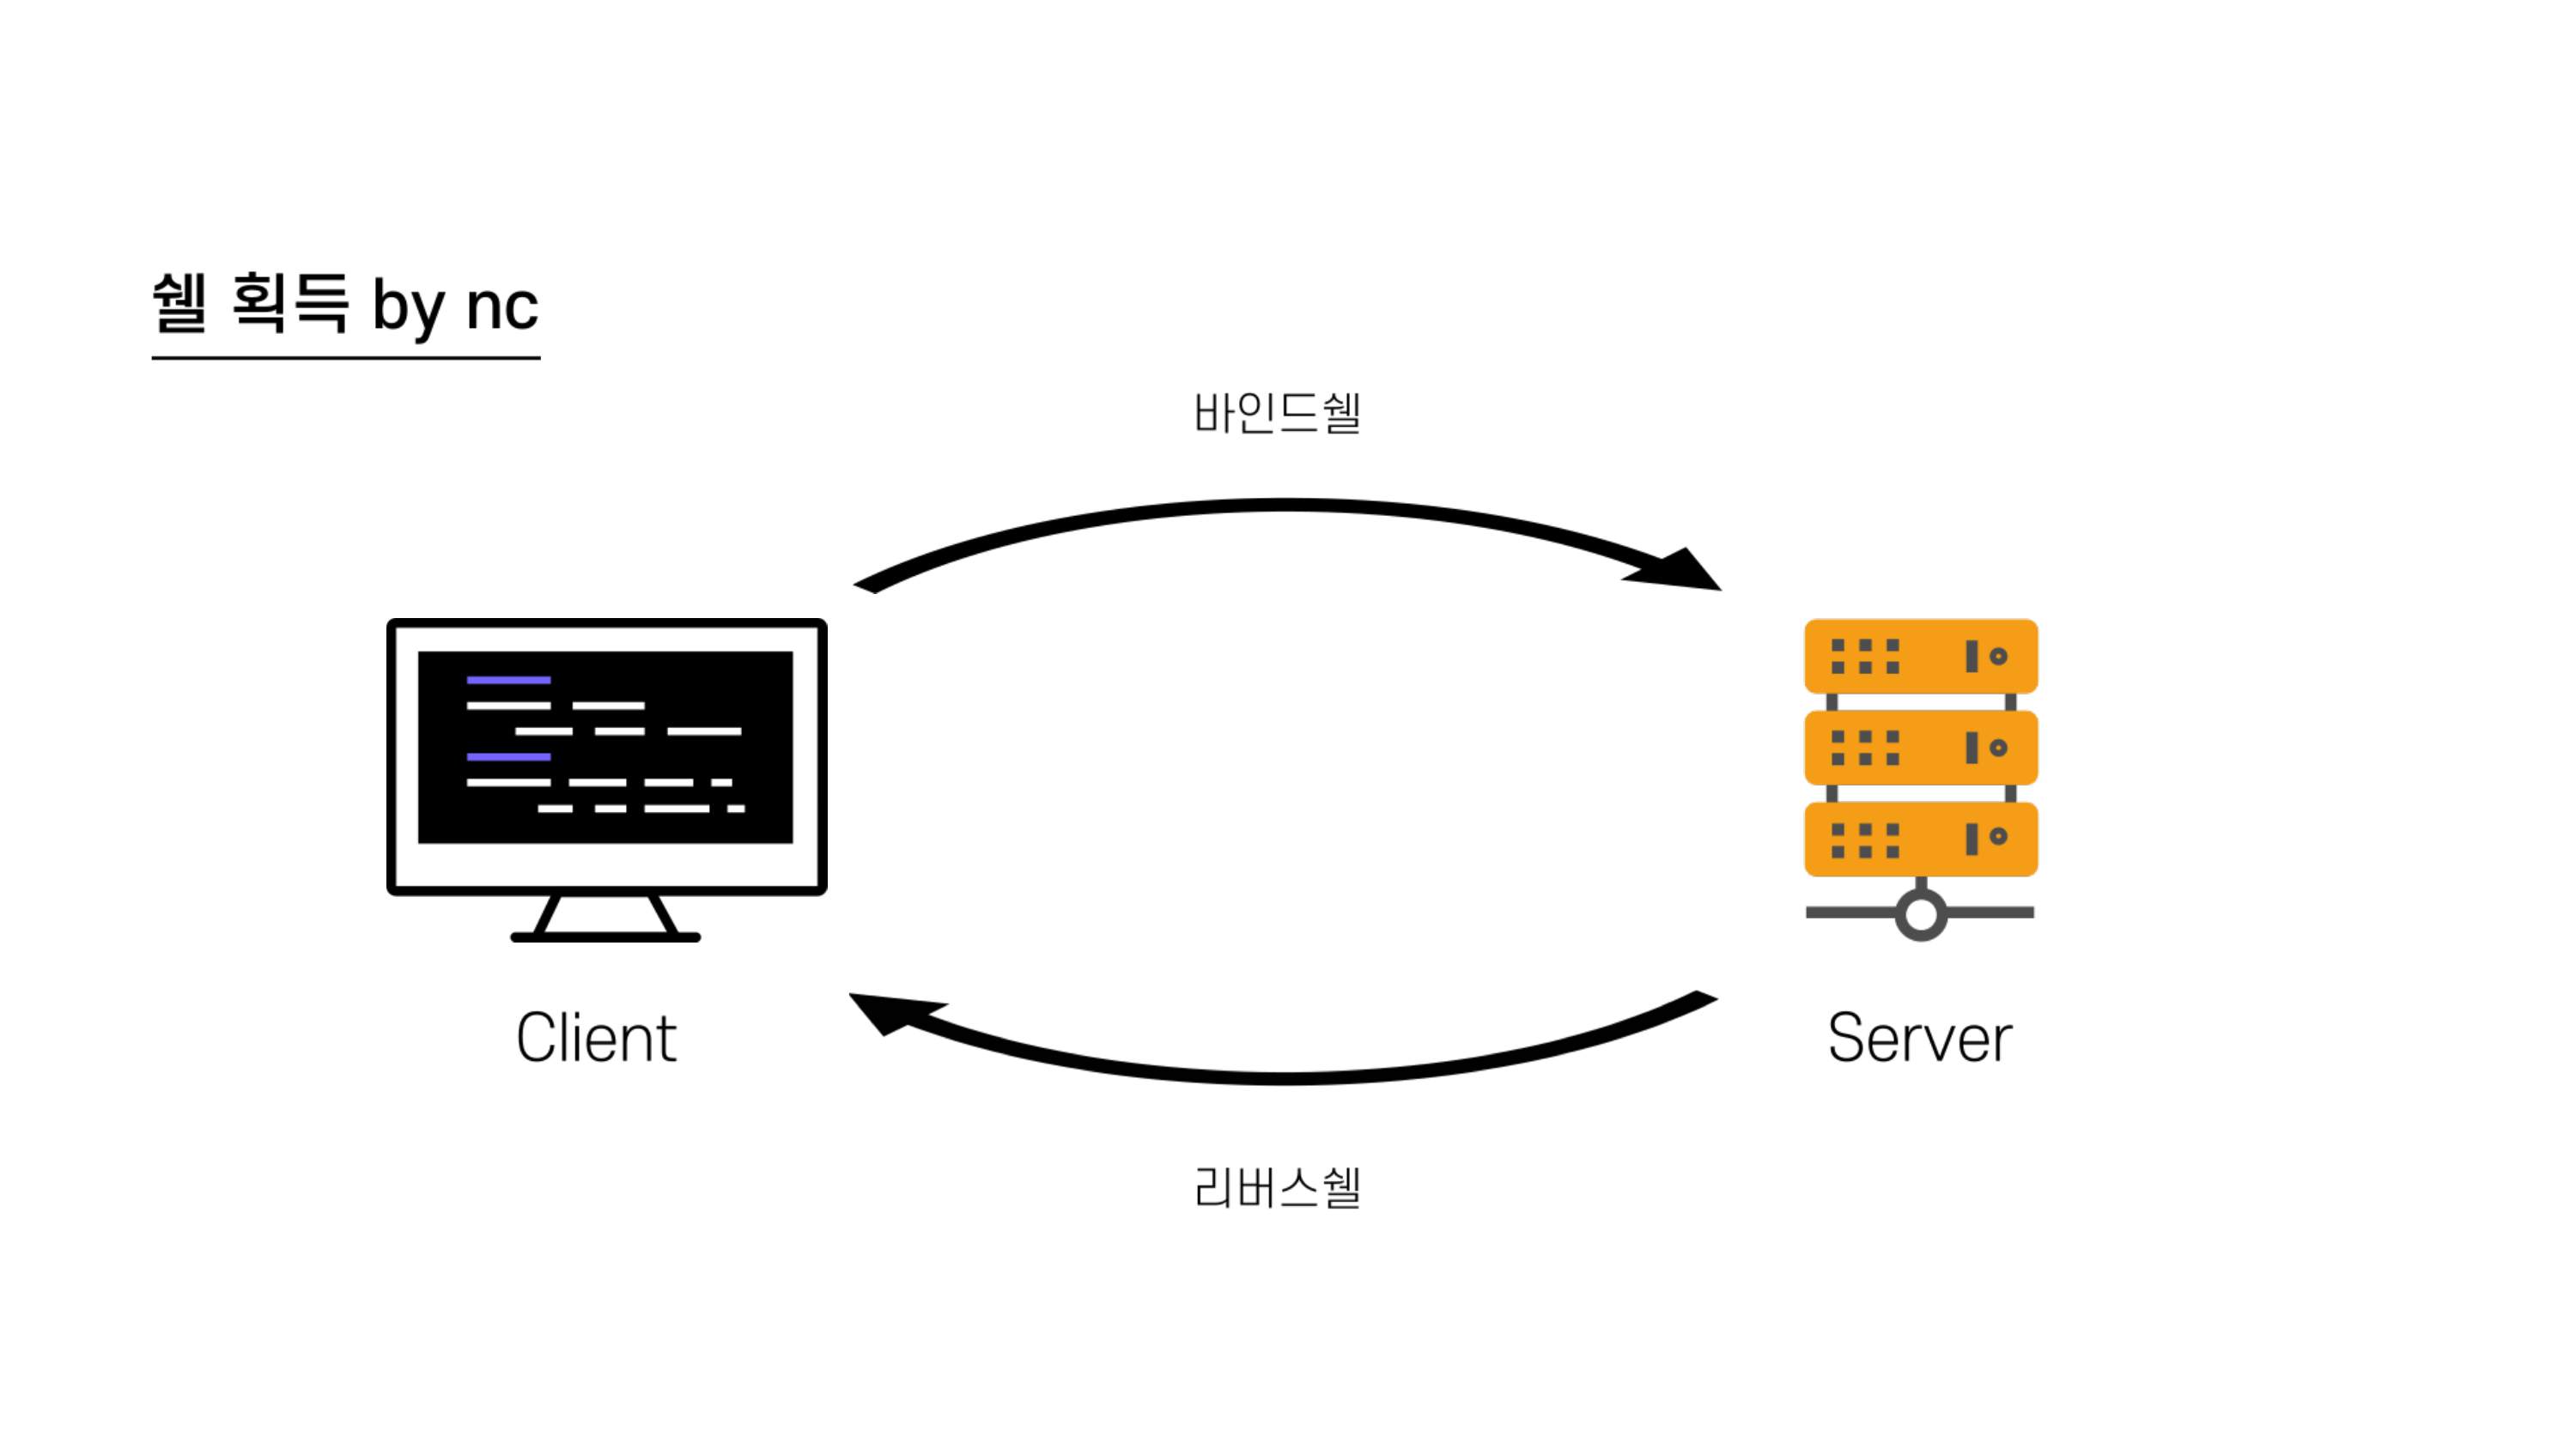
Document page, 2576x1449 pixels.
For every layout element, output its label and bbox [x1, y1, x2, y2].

picture [1817, 984, 2043, 1091]
text_box [853, 497, 1723, 594]
picture [1186, 1150, 1381, 1229]
text_box [386, 618, 829, 943]
picture [1186, 375, 1381, 454]
picture [140, 249, 570, 374]
picture [506, 984, 707, 1091]
text_box [848, 990, 1719, 1087]
text_box [1686, 545, 2158, 1016]
text_box [150, 350, 541, 365]
